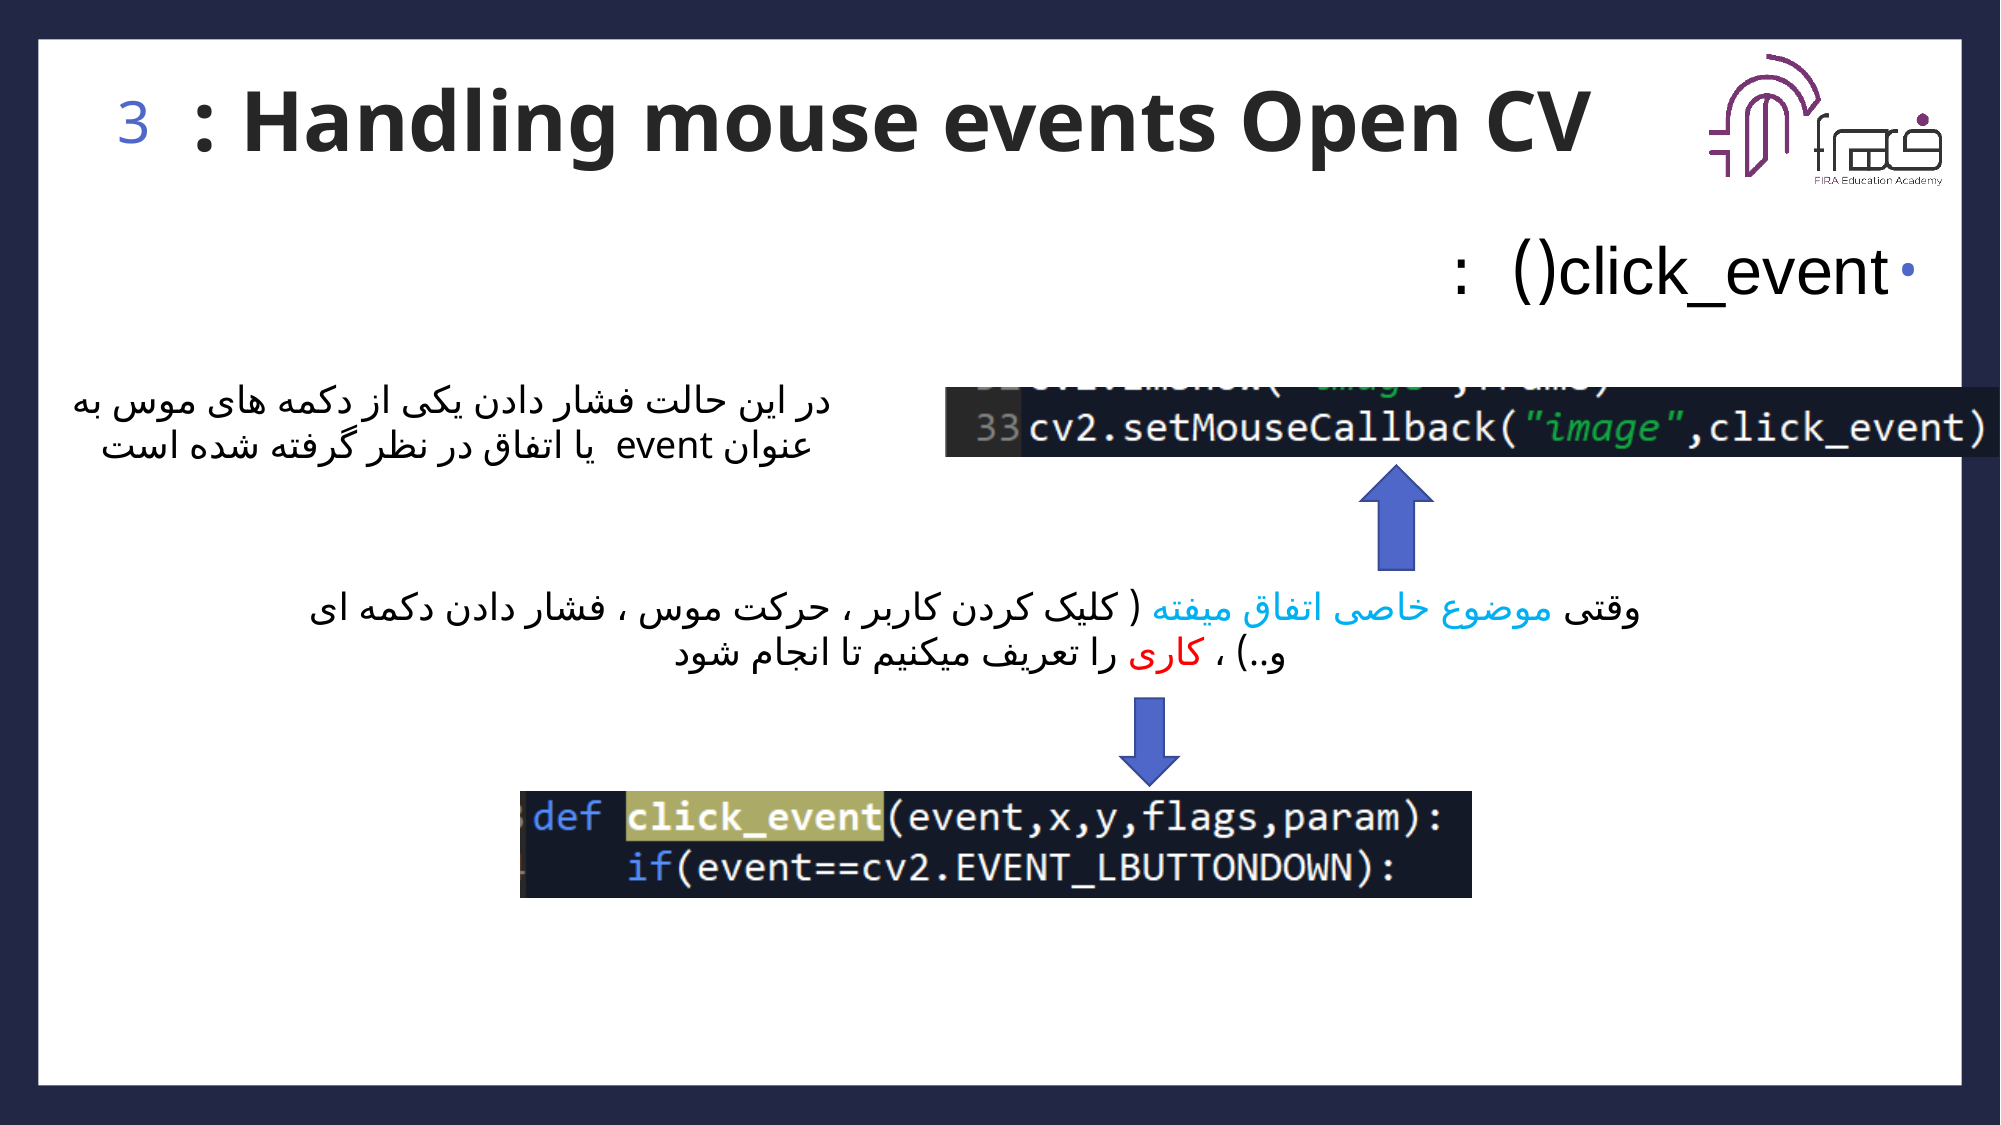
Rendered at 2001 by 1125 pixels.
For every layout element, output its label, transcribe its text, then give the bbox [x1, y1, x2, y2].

text_box وقتی موضوع خاصی اتفاق میفته ( کلیک کردن کاربر ، حرکت موس ، فشار دادن دکمه ای و..) ، کاری را تعریف میکنیم تا انجام شود [282, 575, 1669, 680]
text_box [1118, 697, 1181, 788]
picture [1709, 54, 1942, 186]
text_box در این حالت فشار دادن یکی از دکمه های موس به عنوان event یا اتفاق در نظر گرفته شده است [23, 368, 881, 474]
picture [945, 387, 1999, 457]
text_box [1358, 463, 1435, 571]
list click_event() : [50, 200, 1942, 347]
picture [520, 791, 1472, 898]
slide_number 3 [50, 67, 166, 183]
title Handling mouse events Open CV : [176, 67, 1655, 183]
